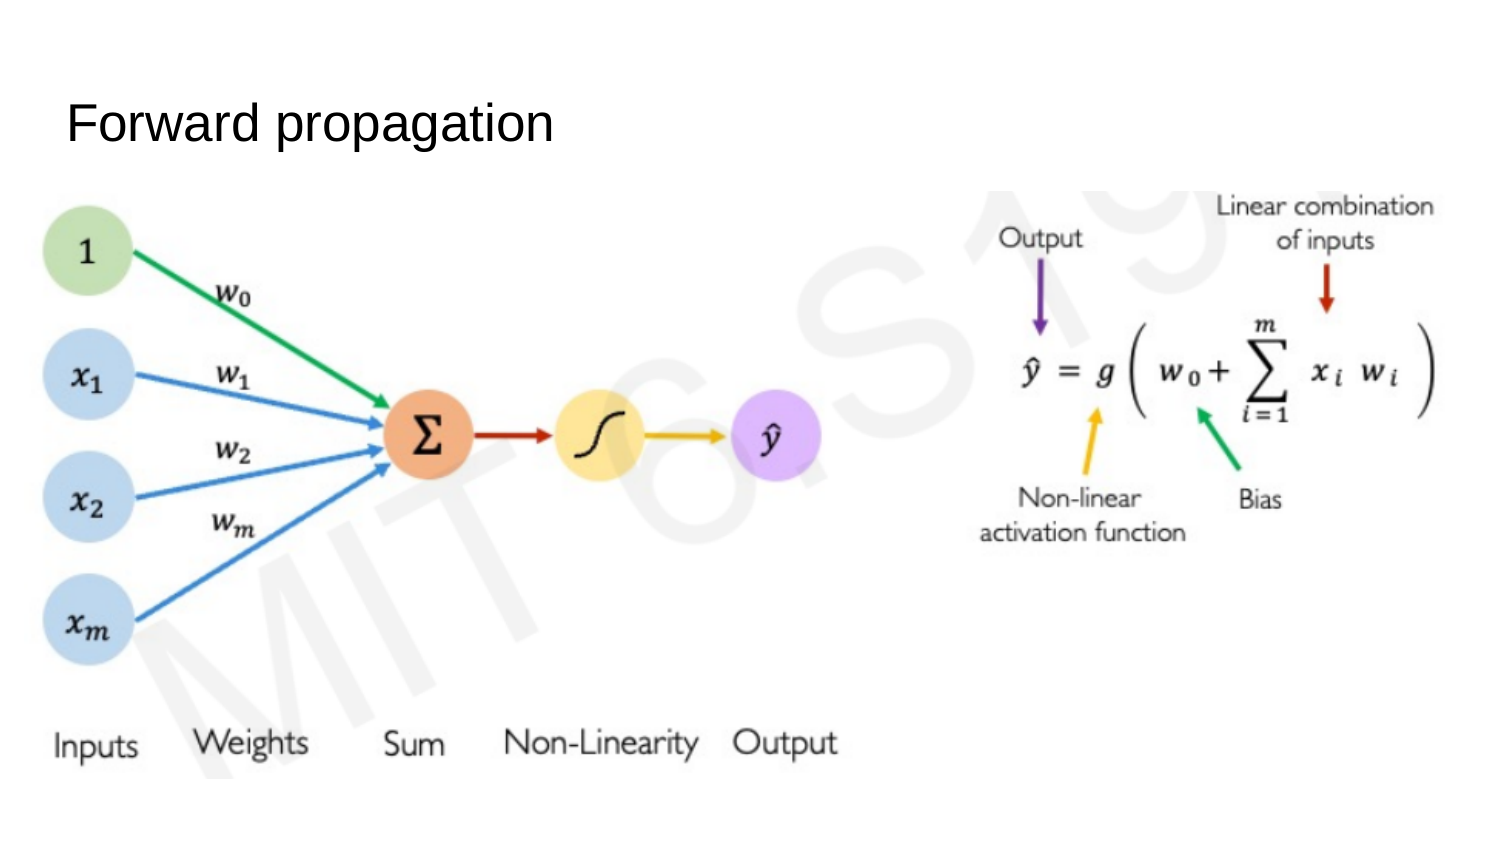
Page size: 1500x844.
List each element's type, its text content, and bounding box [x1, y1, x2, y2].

picture [24, 191, 1476, 779]
title Forward propagation [51, 72, 1449, 167]
